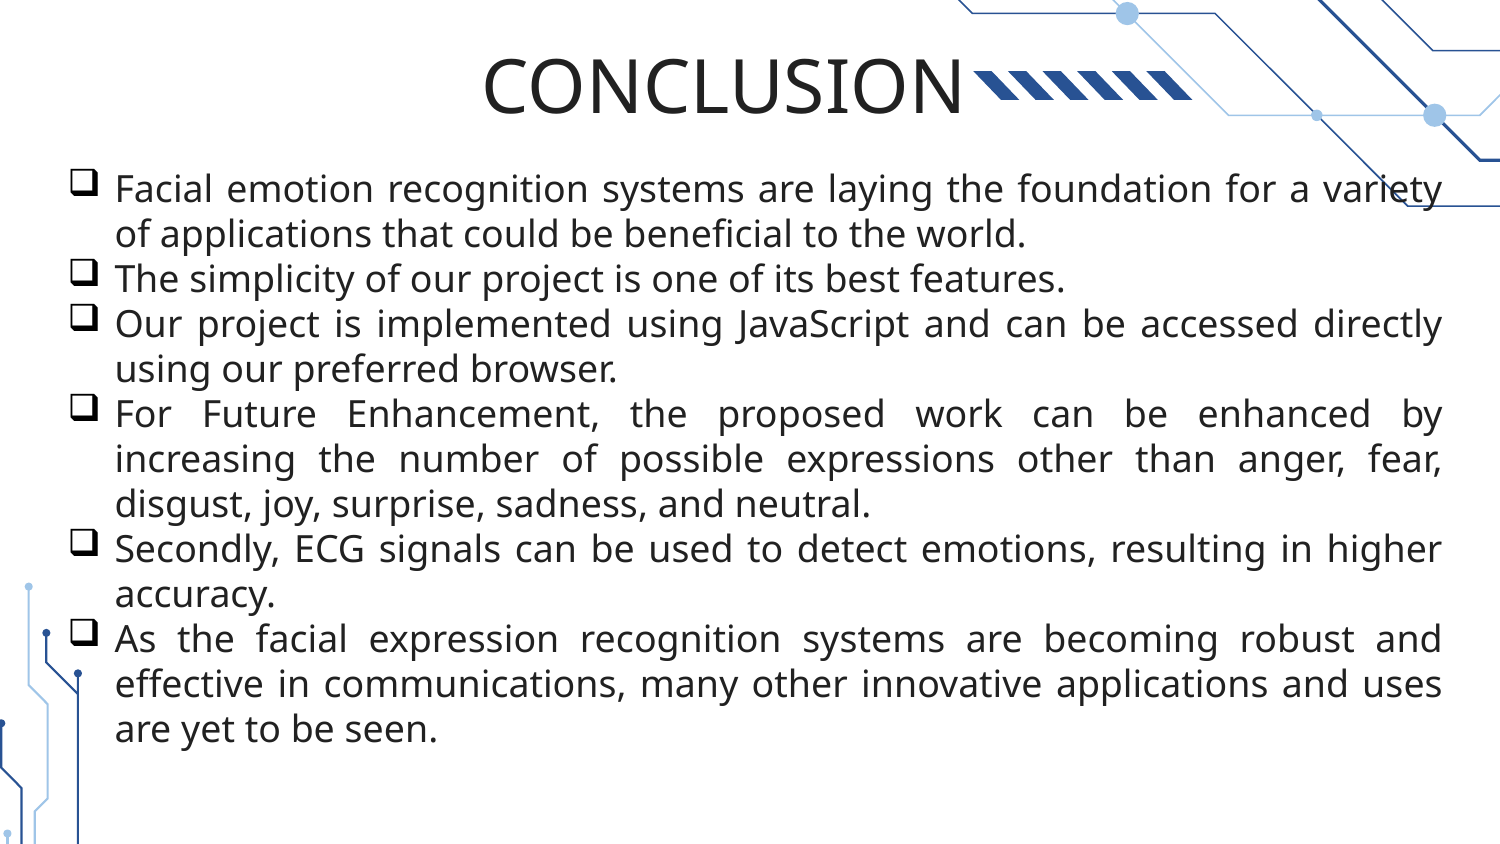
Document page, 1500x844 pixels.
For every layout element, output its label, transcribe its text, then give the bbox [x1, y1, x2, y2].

title CONCLUSION [92, 38, 1357, 119]
text_box Facial emotion recognition systems are laying the foundation for a variety of applications that could be beneficial to the world. The simplicity of our project is one of its best features. Our project is implemented using JavaScript and can be accessed directly using our preferred browser. For Future Enhancement, the proposed work can be enhanced by increasing the number of possible expressions other than anger, fear, disgust, joy, surprise, sadness, and neutral. Secondly, ECG signals can be used to detect emotions, resulting in higher accuracy. As the facial expression recognition systems are becoming robust and effective in communications, many other innovative applications and uses are yet to be seen. [67, 134, 1444, 827]
